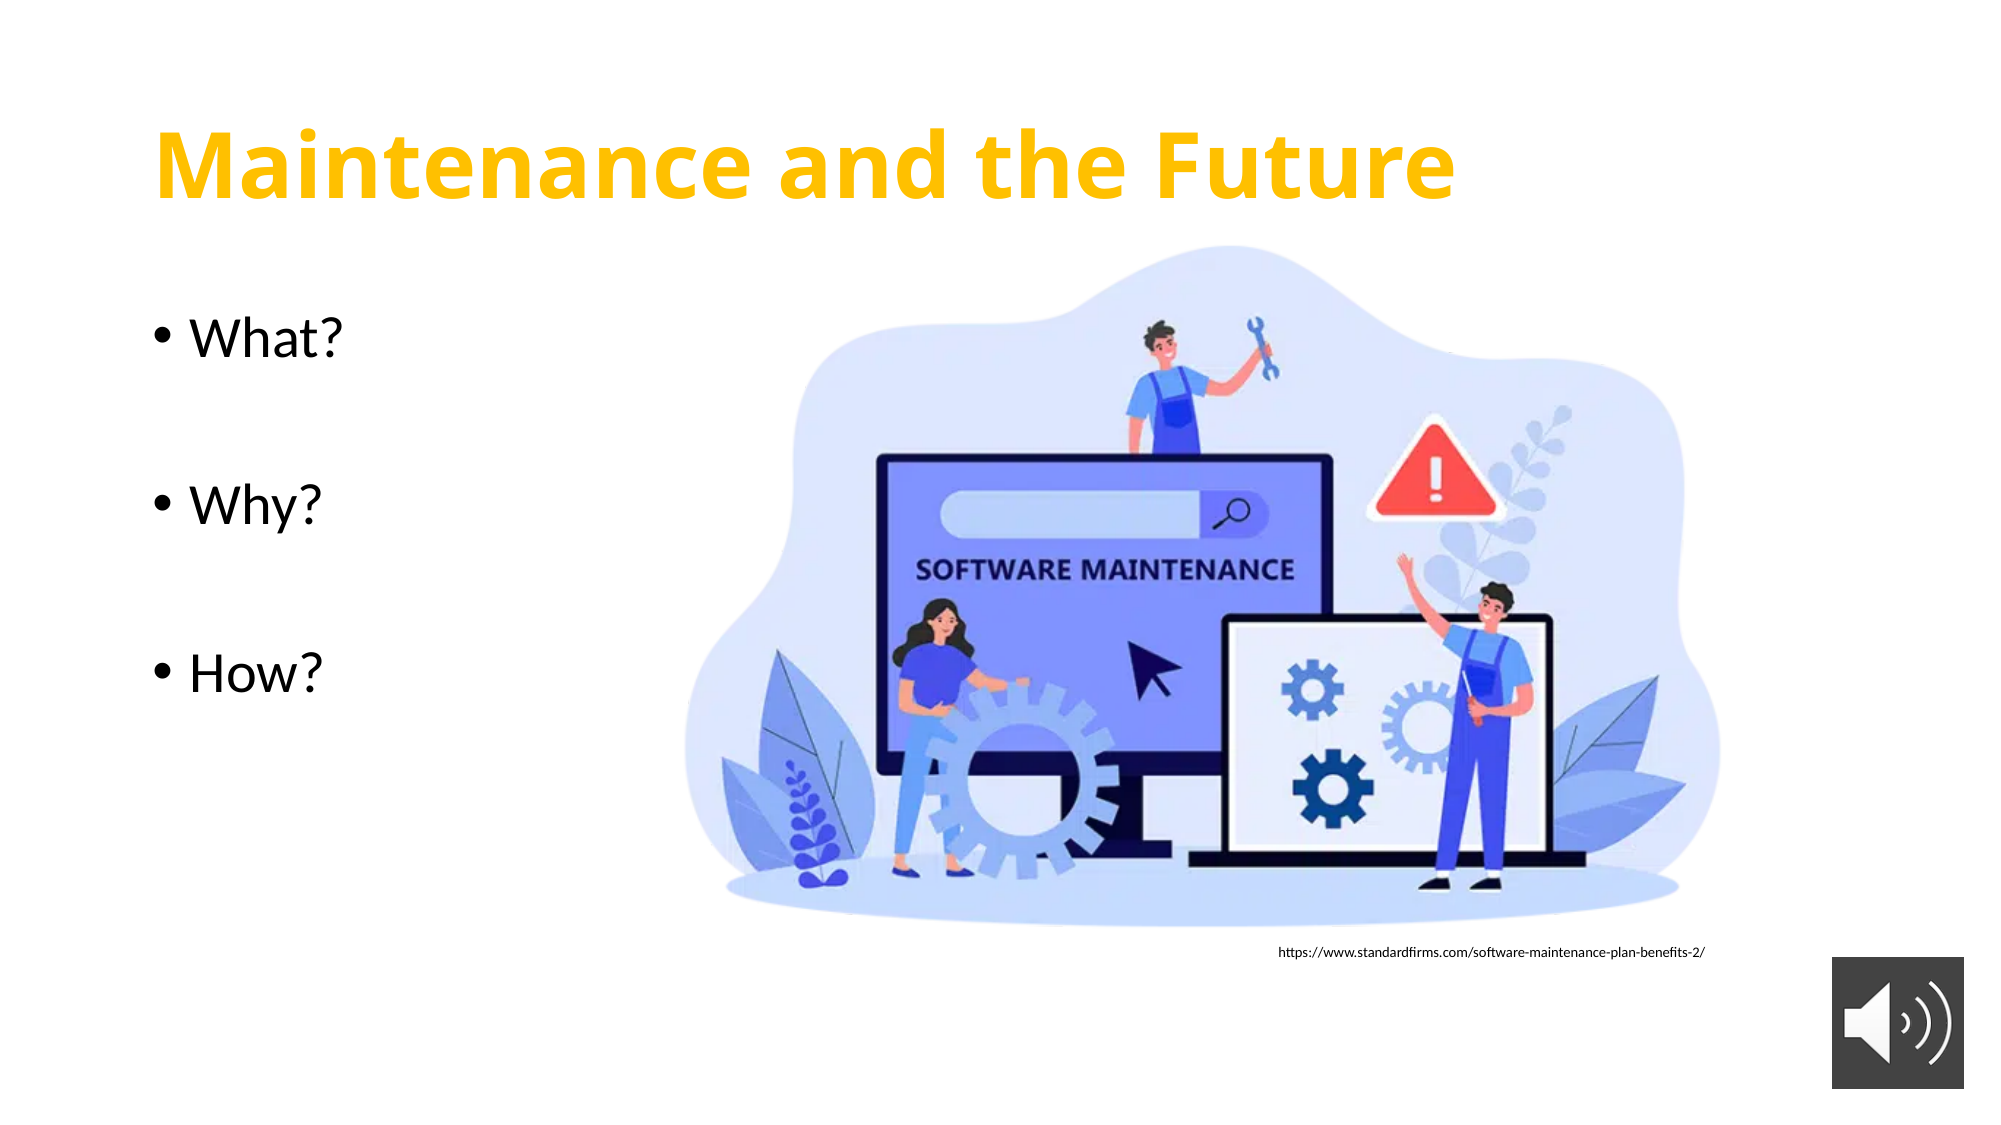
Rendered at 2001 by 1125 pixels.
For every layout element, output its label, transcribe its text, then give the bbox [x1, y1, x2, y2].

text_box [677, 224, 1730, 969]
title Maintenance and the Future [137, 59, 1863, 278]
picture [1831, 956, 1965, 1090]
list What? Why? How? [137, 299, 1863, 1014]
